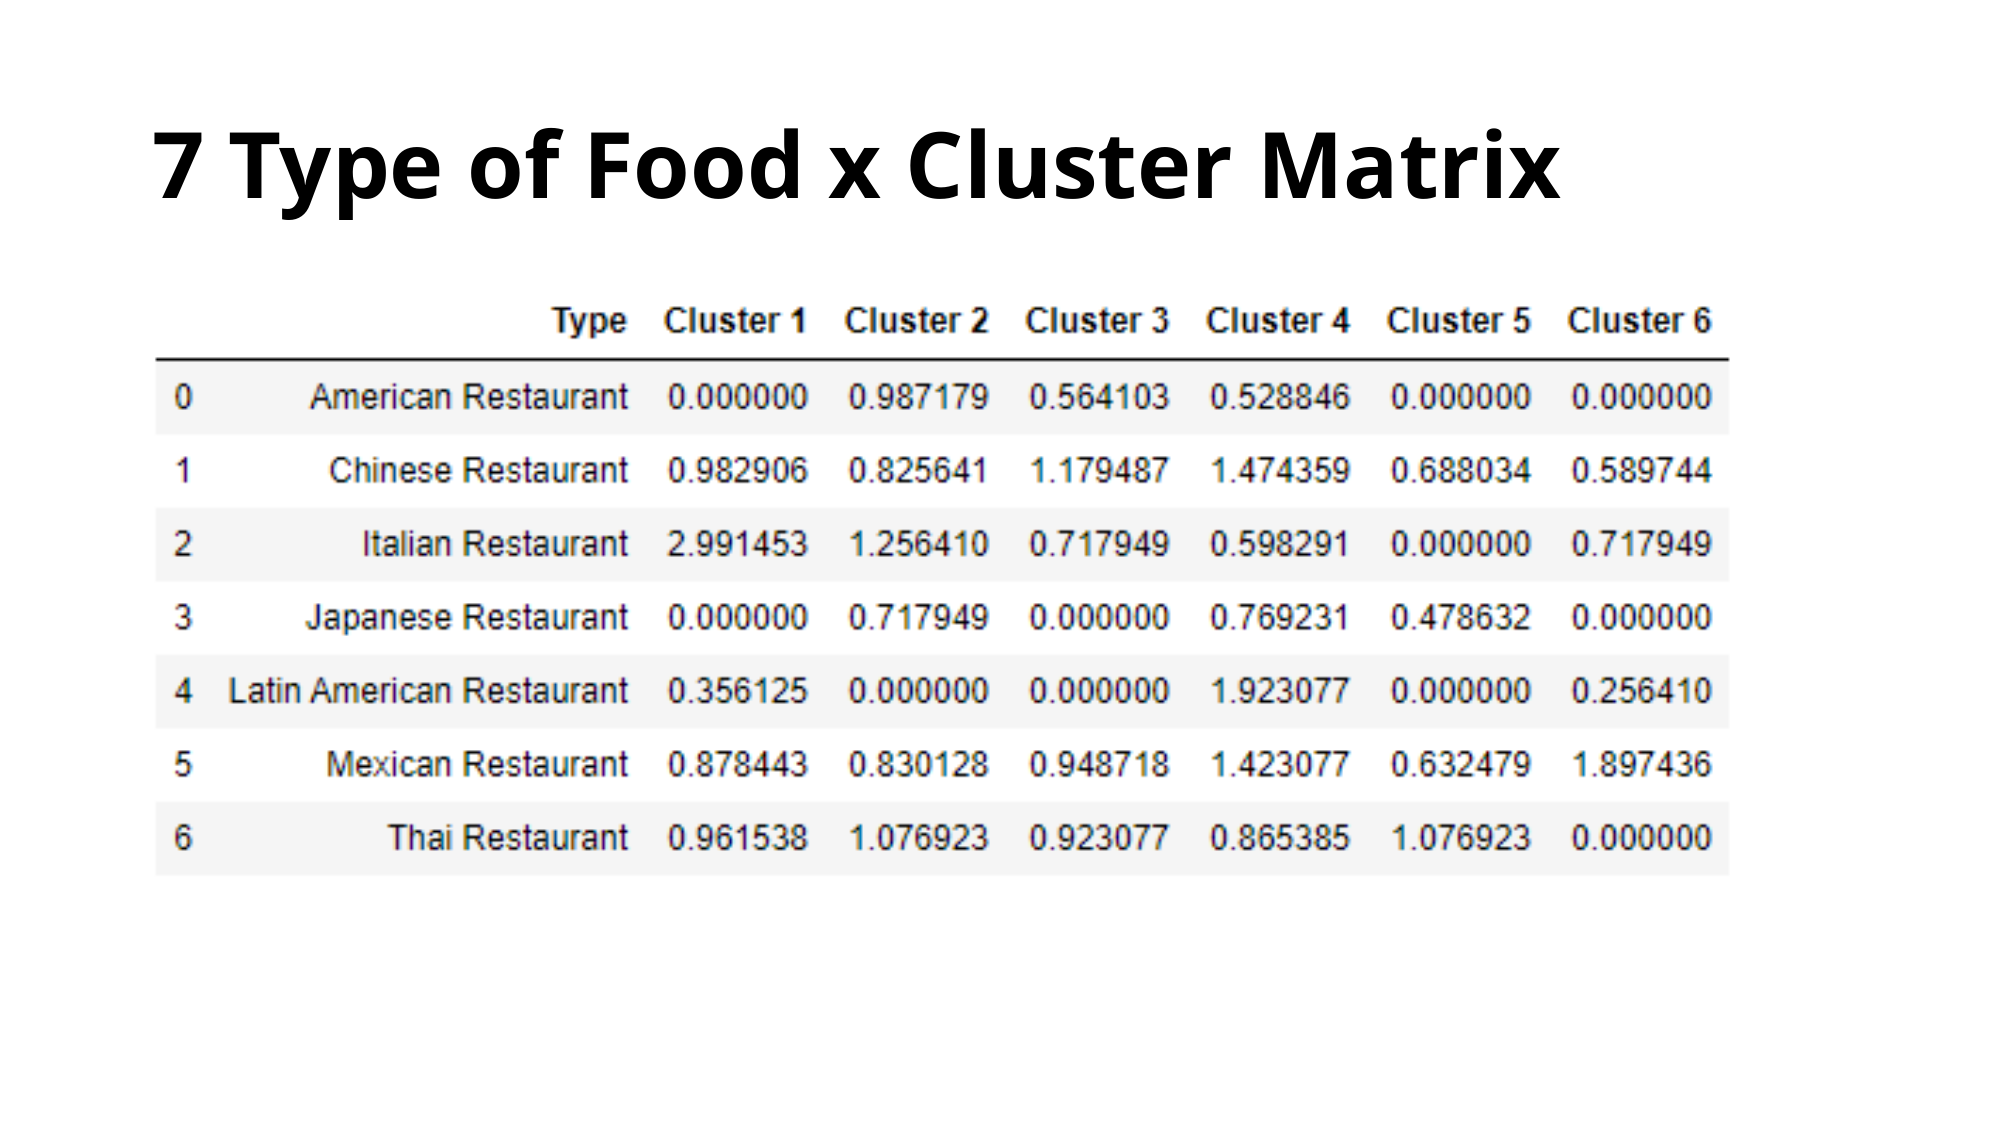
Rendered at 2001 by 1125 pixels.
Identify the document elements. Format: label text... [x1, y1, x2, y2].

picture [137, 277, 1744, 896]
title 7 Type of Food x Cluster Matrix [137, 59, 1863, 278]
